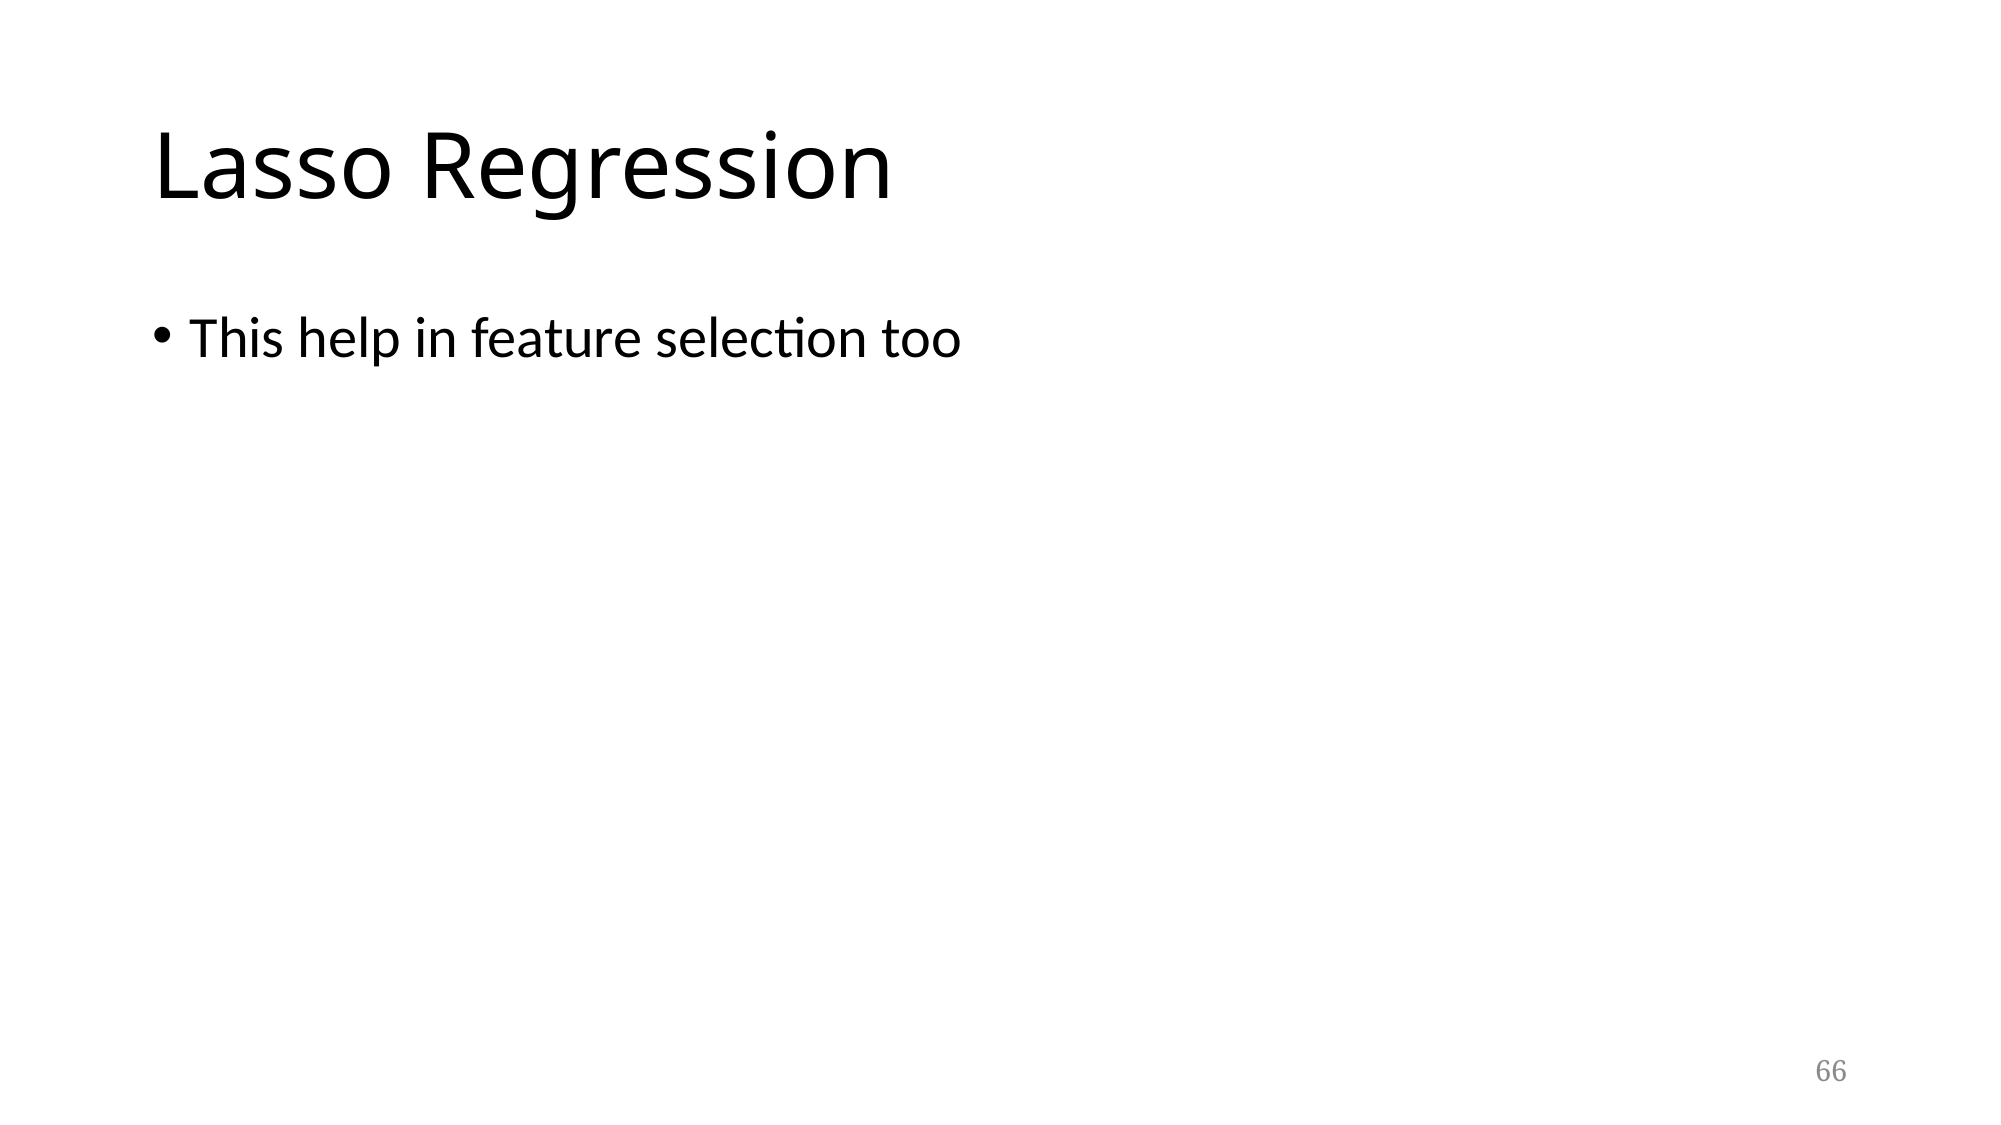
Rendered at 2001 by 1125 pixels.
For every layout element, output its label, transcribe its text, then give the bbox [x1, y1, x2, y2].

list This help in feature selection too [137, 299, 1863, 1014]
title Lasso Regression [137, 59, 1863, 278]
slide_number 66 [1412, 1042, 1863, 1103]
